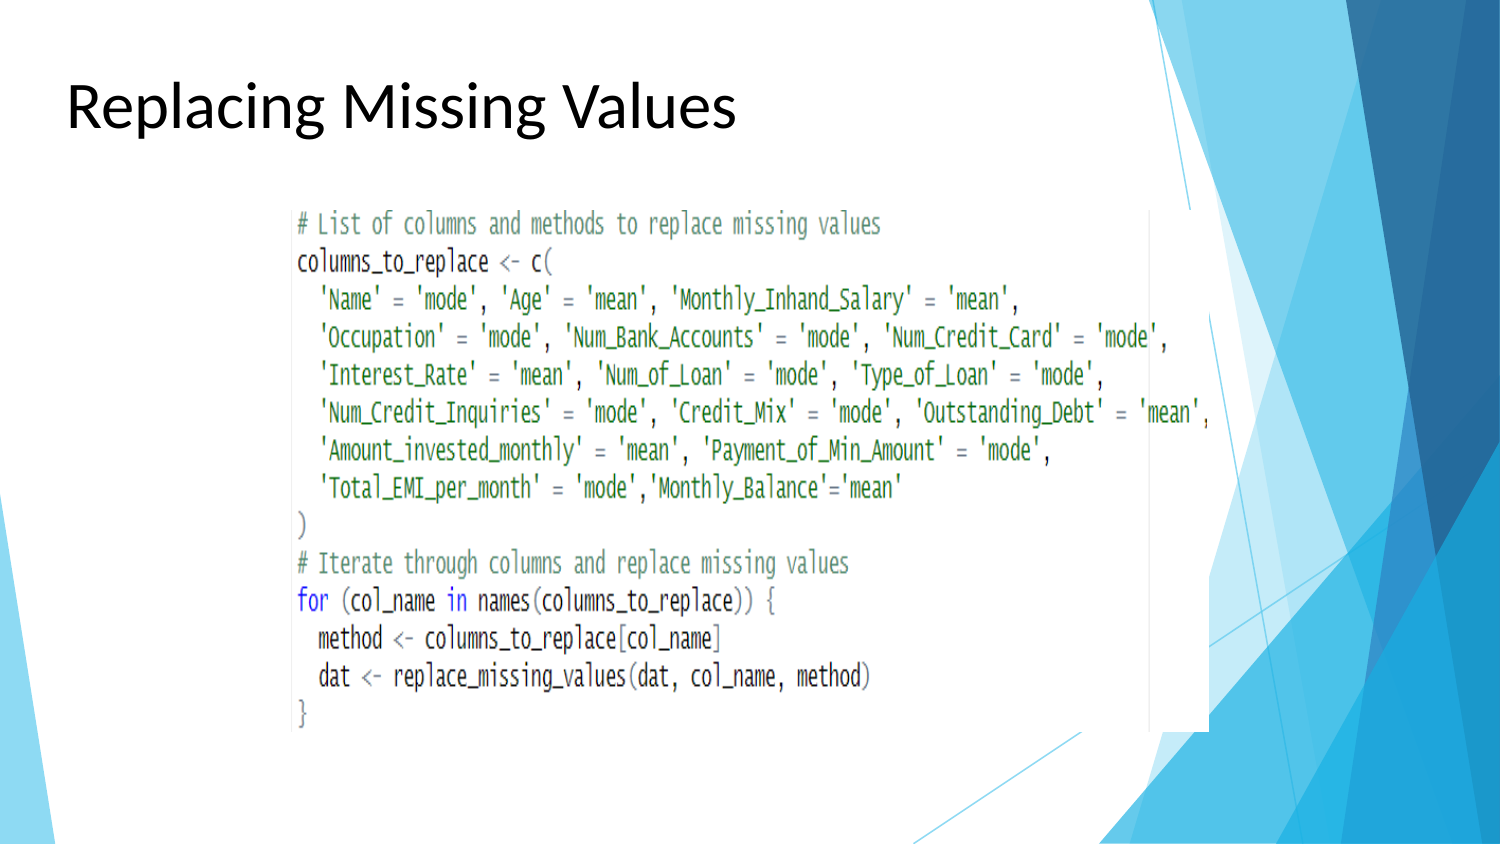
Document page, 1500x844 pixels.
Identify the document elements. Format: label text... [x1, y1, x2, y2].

picture [291, 209, 1209, 733]
title Replacing Missing Values [51, 47, 1449, 142]
